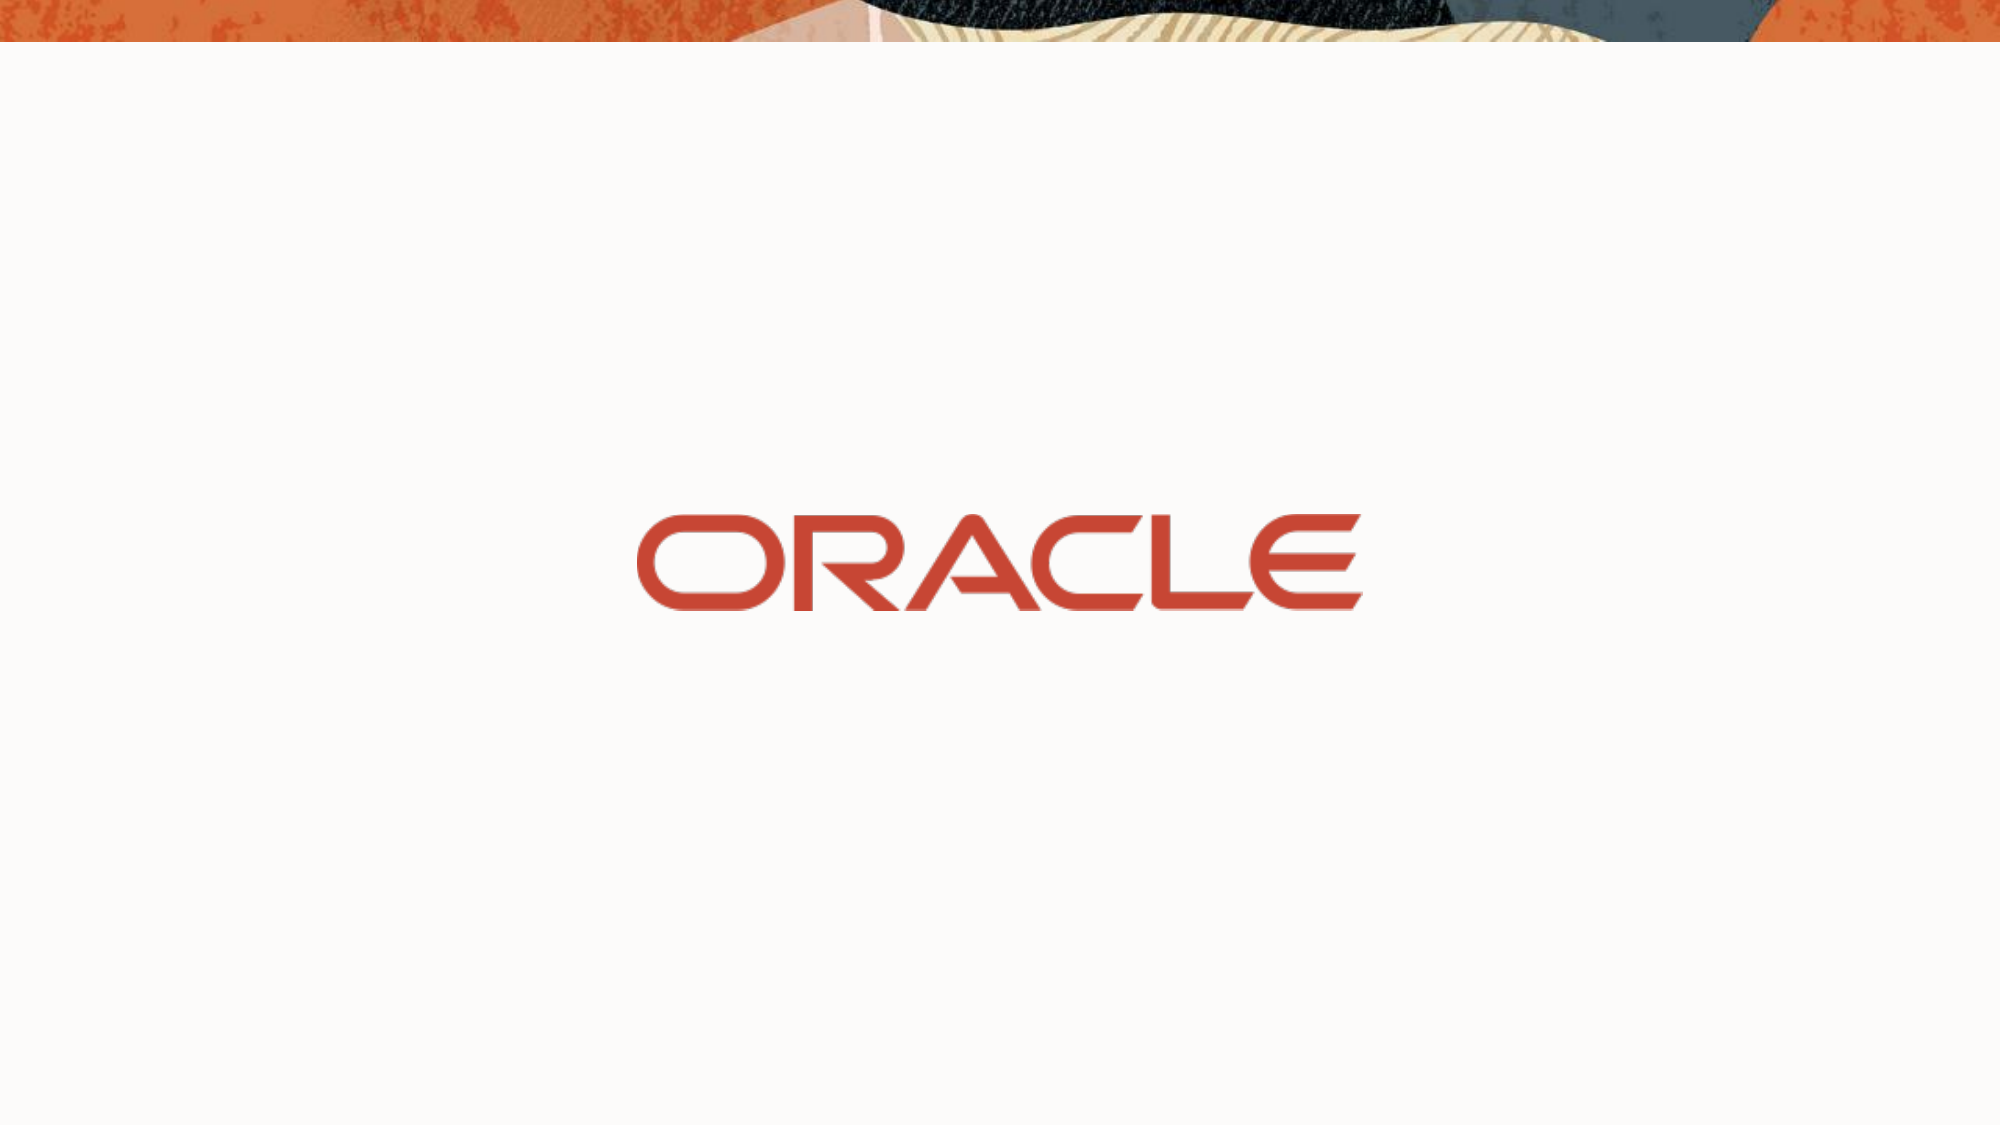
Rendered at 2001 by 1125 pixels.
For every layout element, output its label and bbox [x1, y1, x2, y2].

picture [0, 0, 2000, 42]
picture [637, 514, 1363, 611]
